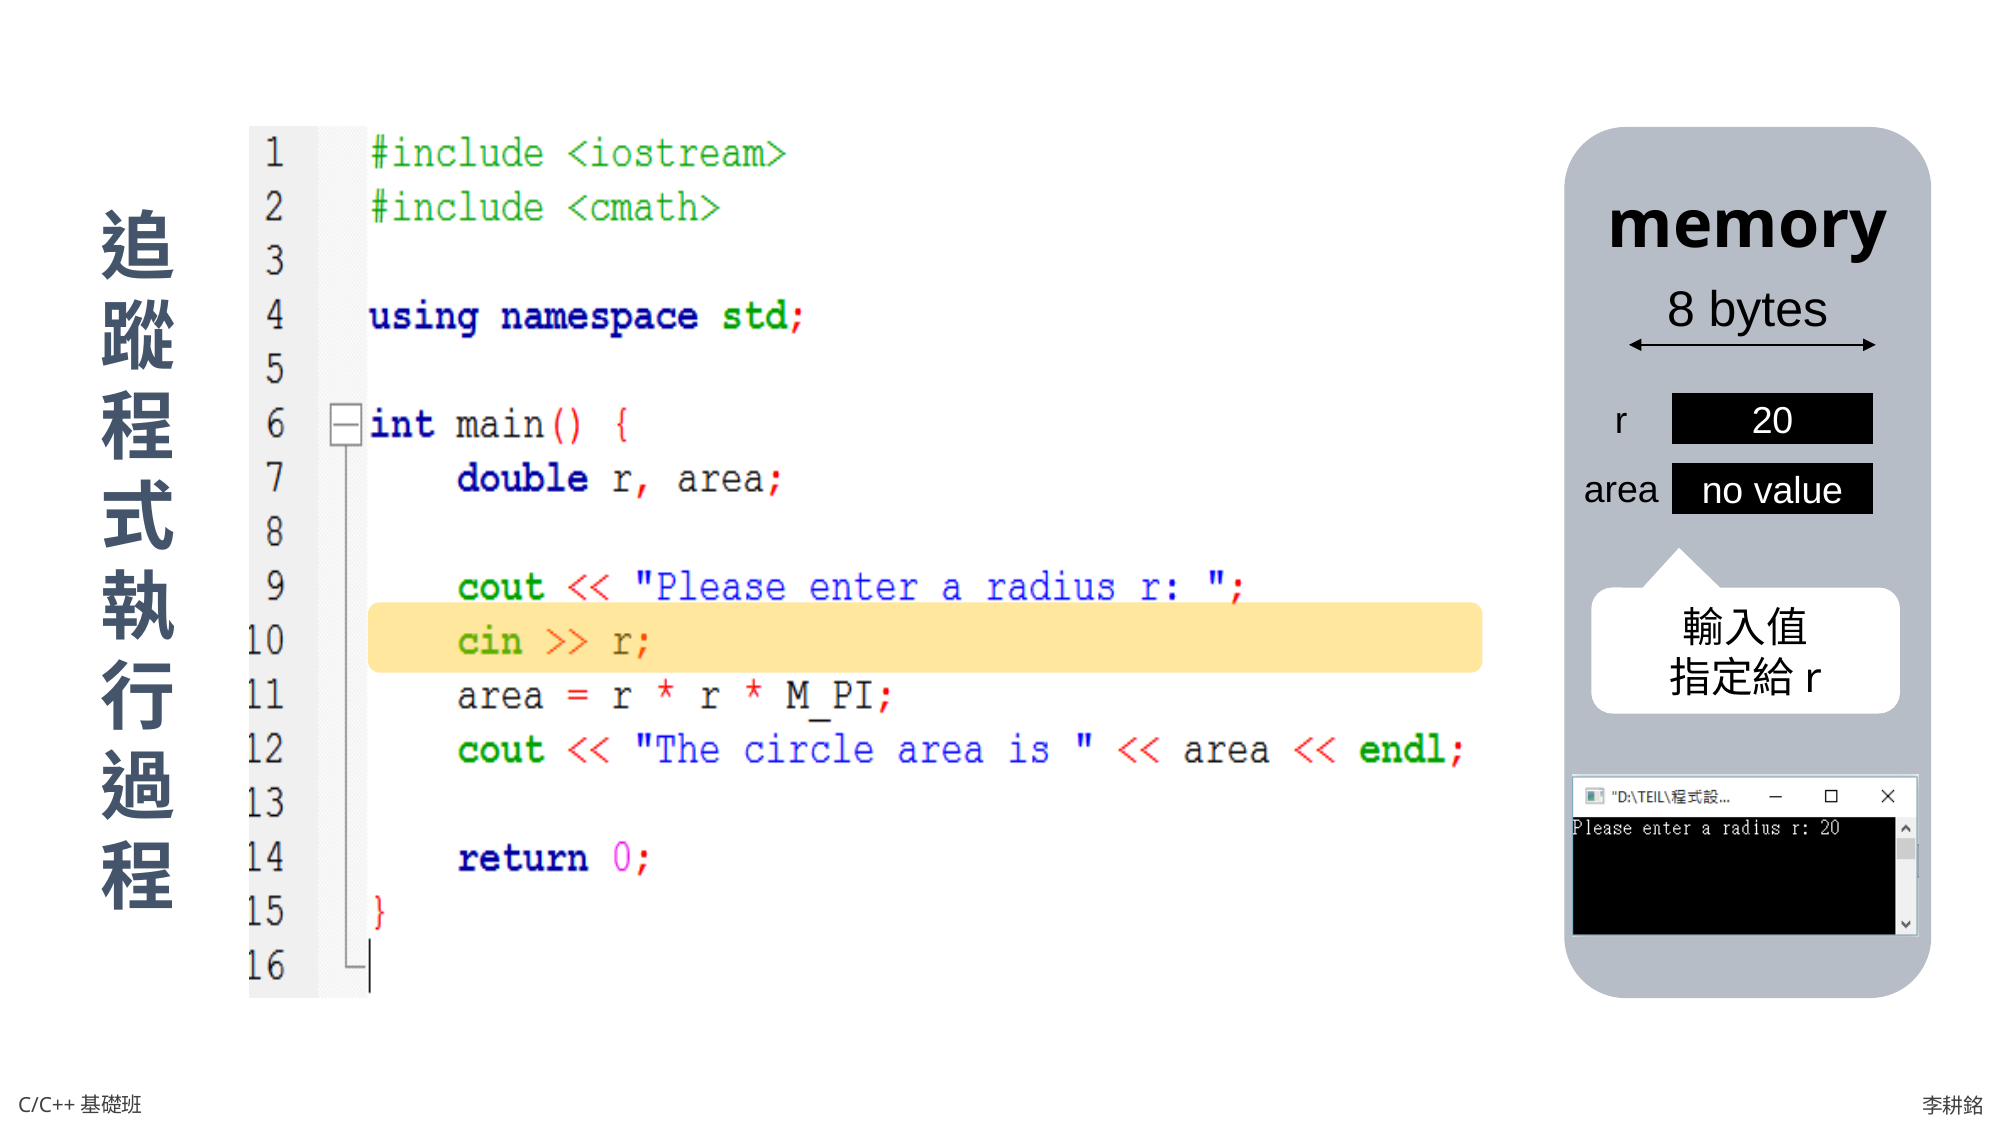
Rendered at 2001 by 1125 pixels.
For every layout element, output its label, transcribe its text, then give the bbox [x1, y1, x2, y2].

picture [249, 126, 1483, 999]
text_box 8 bytes [1629, 269, 1867, 344]
picture [1572, 774, 1919, 937]
text_box 追蹤程式執行過程 [76, 191, 200, 927]
text_box no value [1684, 463, 1872, 513]
text_box memory [1587, 173, 1909, 268]
text_box 李耕銘 [1907, 1084, 2000, 1125]
text_box 20 [1673, 394, 1872, 443]
text_box r [1591, 388, 1652, 449]
text_box 輸入值 指定給r [1591, 547, 1900, 714]
text_box area [1559, 457, 1684, 518]
text_box [1563, 125, 1933, 1000]
text_box C/C++基礎班 [3, 1084, 158, 1125]
